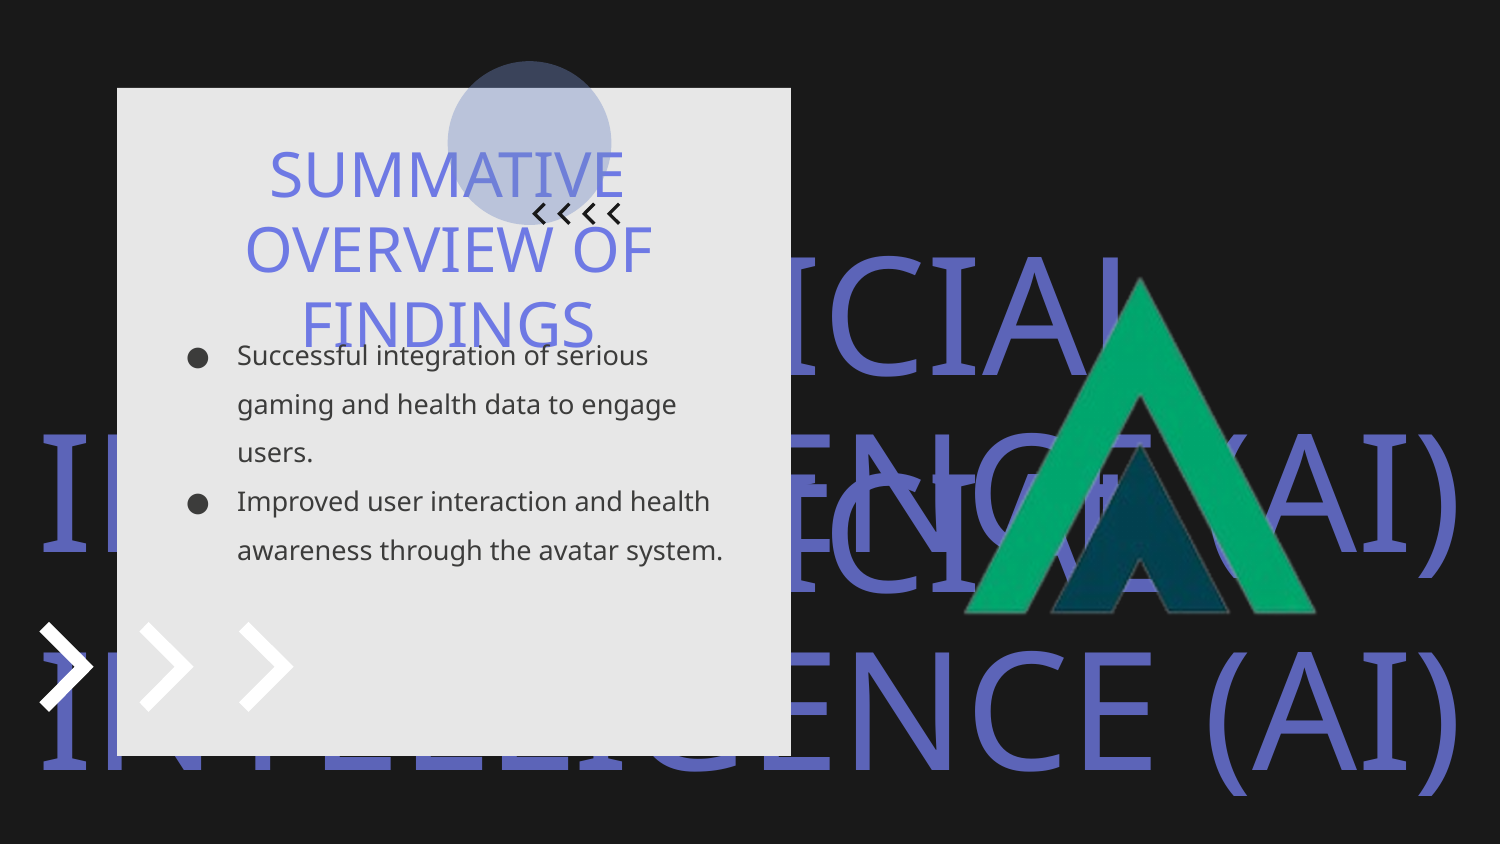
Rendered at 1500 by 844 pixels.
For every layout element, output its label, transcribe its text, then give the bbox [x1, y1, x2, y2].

list Successful integration of serious gaming and health data to engage users. Improved user interaction and health awareness through the avatar system. [146, 307, 750, 724]
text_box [0, 621, 294, 713]
title SUMMATIVE OVERVIEW OF FINDINGS [146, 187, 750, 307]
text_box [447, 61, 612, 225]
text_box [117, 87, 791, 756]
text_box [531, 202, 621, 226]
picture [956, 255, 1323, 623]
